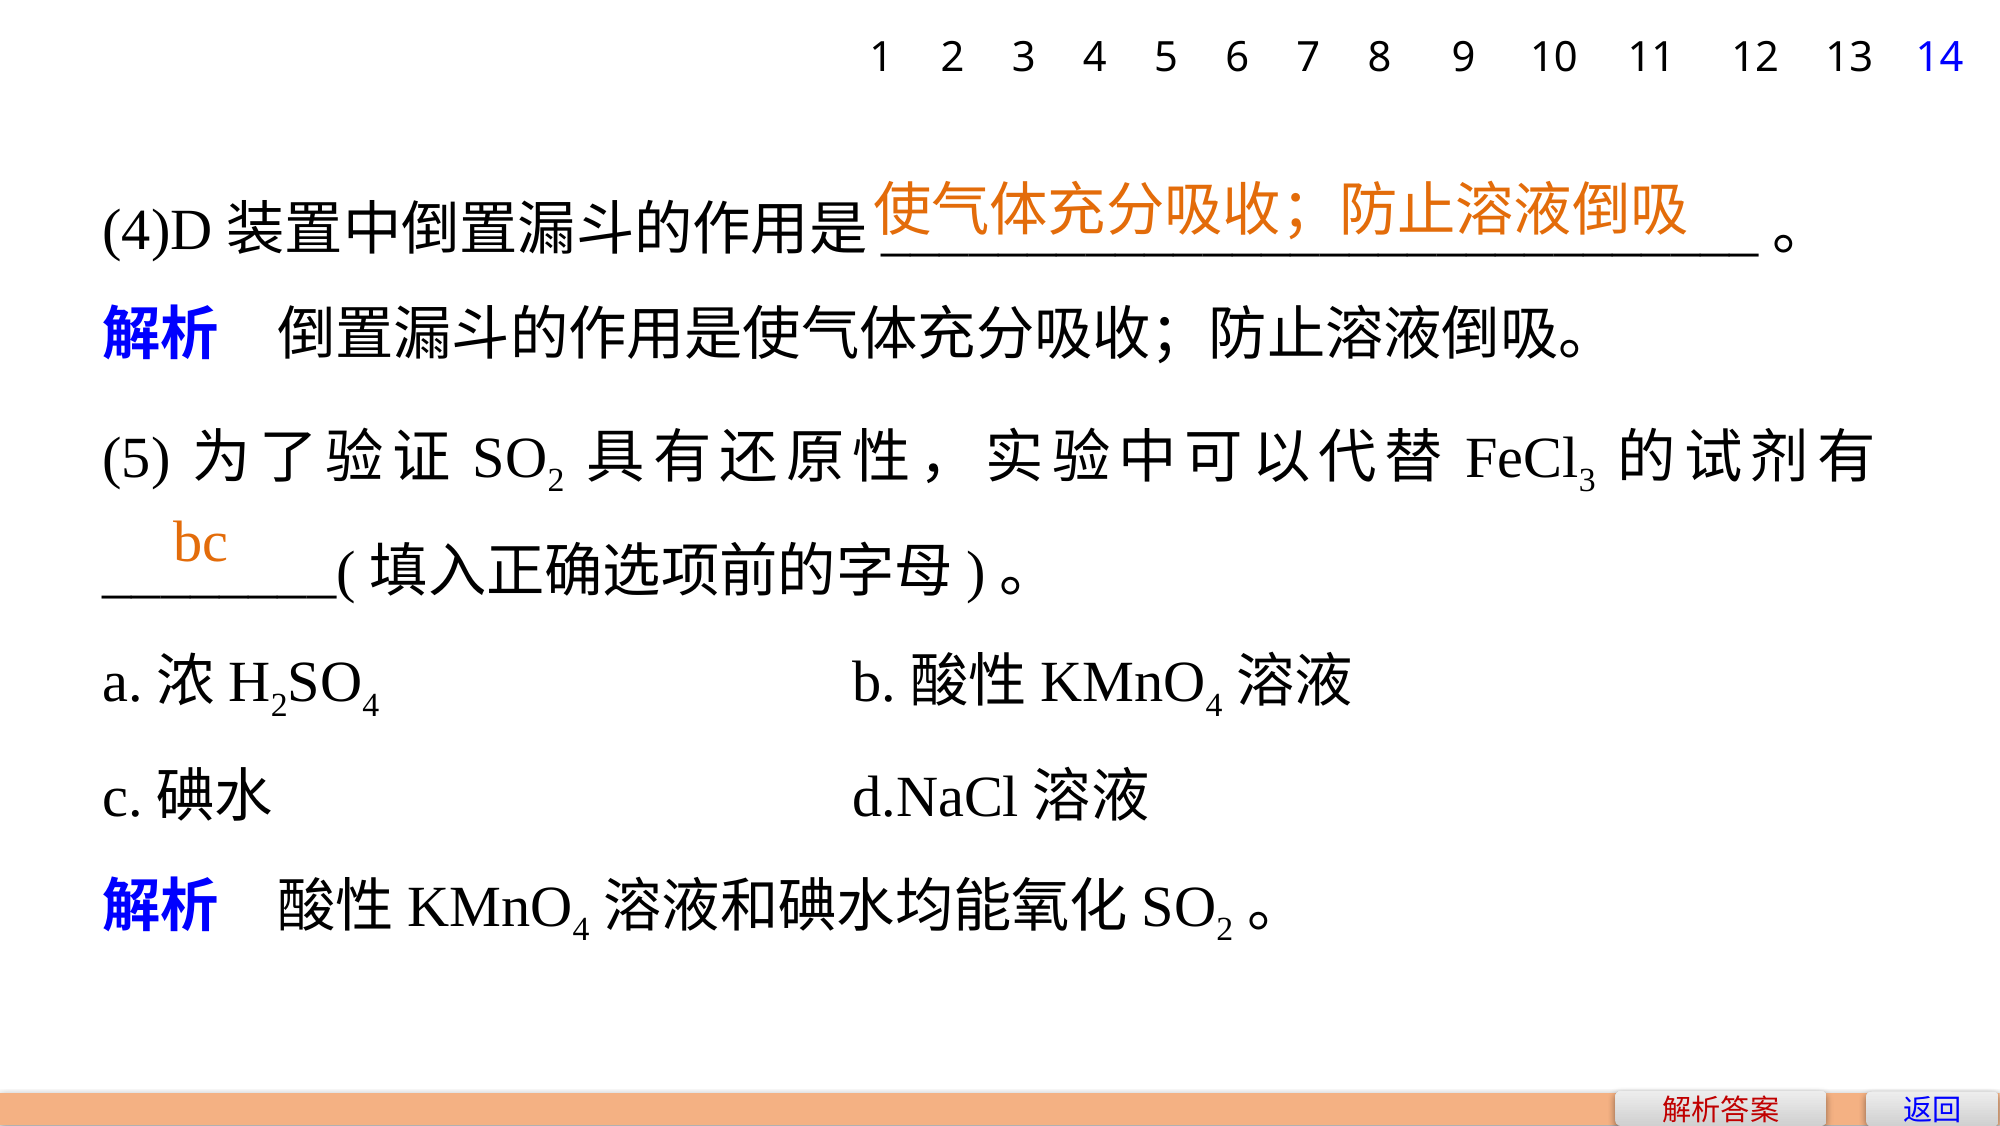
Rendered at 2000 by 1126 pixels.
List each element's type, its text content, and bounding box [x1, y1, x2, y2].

text_box (4)D装置中倒置漏斗的作用是______________________________。 解析 倒置漏斗的作用是使气体充分吸收；防止溶液倒吸。 [87, 149, 1905, 371]
text_box 9 [1423, 7, 1496, 102]
text_box 1 [854, 7, 914, 102]
text_box 7 [1281, 7, 1341, 102]
text_box 使气体充分吸收；防止溶液倒吸 [858, 164, 1704, 250]
text_box 5 [1139, 7, 1199, 102]
text_box (5)为了验证SO2具有还原性，实验中可以代替FeCl3的试剂有________(填入正确选项前的字母)。 a.浓H2SO4 b.酸性KMnO4溶液 c.碘水 d.NaCl溶液 解析 酸性KMnO4溶液和碘水均能氧化SO2。 [87, 371, 1905, 955]
text_box 3 [996, 7, 1056, 102]
text_box [1828, 1092, 1864, 1126]
text_box 8 [1352, 7, 1412, 102]
text_box bc [158, 496, 244, 581]
text_box 返回 [1865, 1090, 2000, 1126]
text_box 解析答案 [1614, 1089, 1828, 1126]
text_box 2 [925, 7, 985, 102]
text_box [0, 1092, 1612, 1126]
text_box 10 [1507, 7, 1599, 102]
text_box 4 [1067, 7, 1127, 102]
text_box 6 [1210, 7, 1270, 102]
text_box 14 [1905, 7, 1984, 102]
text_box 11 [1610, 7, 1696, 102]
text_box 12 [1707, 7, 1800, 102]
text_box 13 [1811, 7, 1894, 102]
